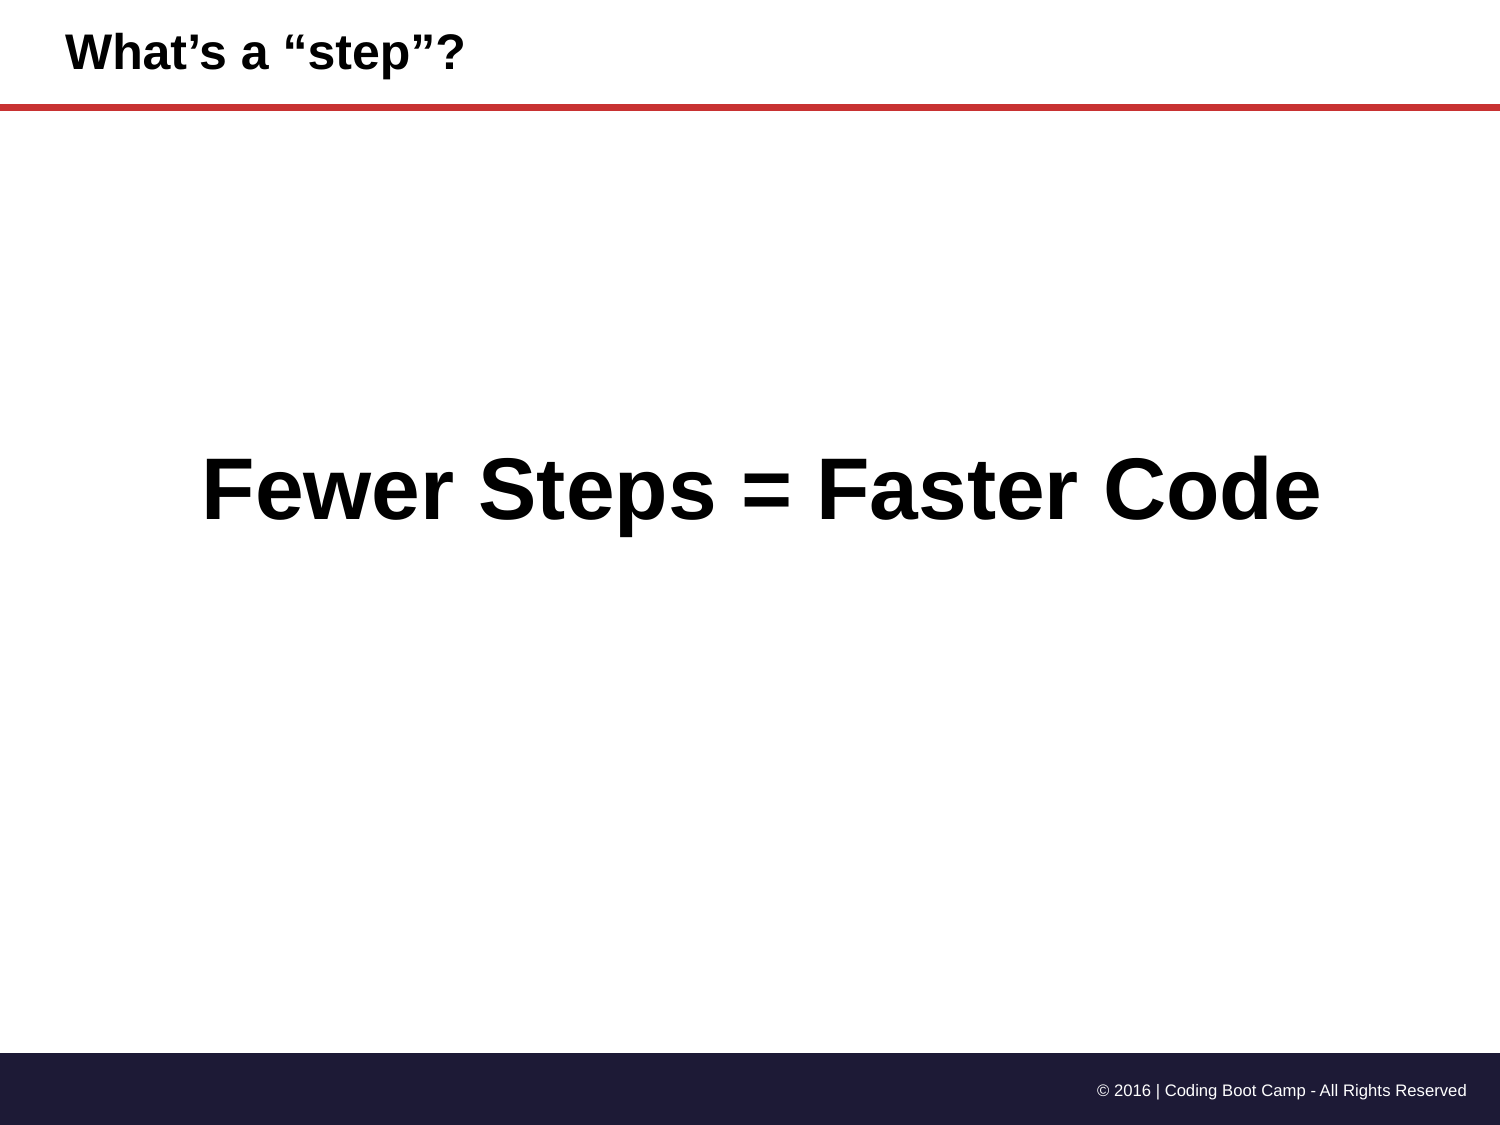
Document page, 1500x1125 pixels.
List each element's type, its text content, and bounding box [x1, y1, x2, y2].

title What’s a “step”? [50, 0, 1425, 108]
text_box Fewer Steps = Faster Code [49, 424, 1475, 545]
